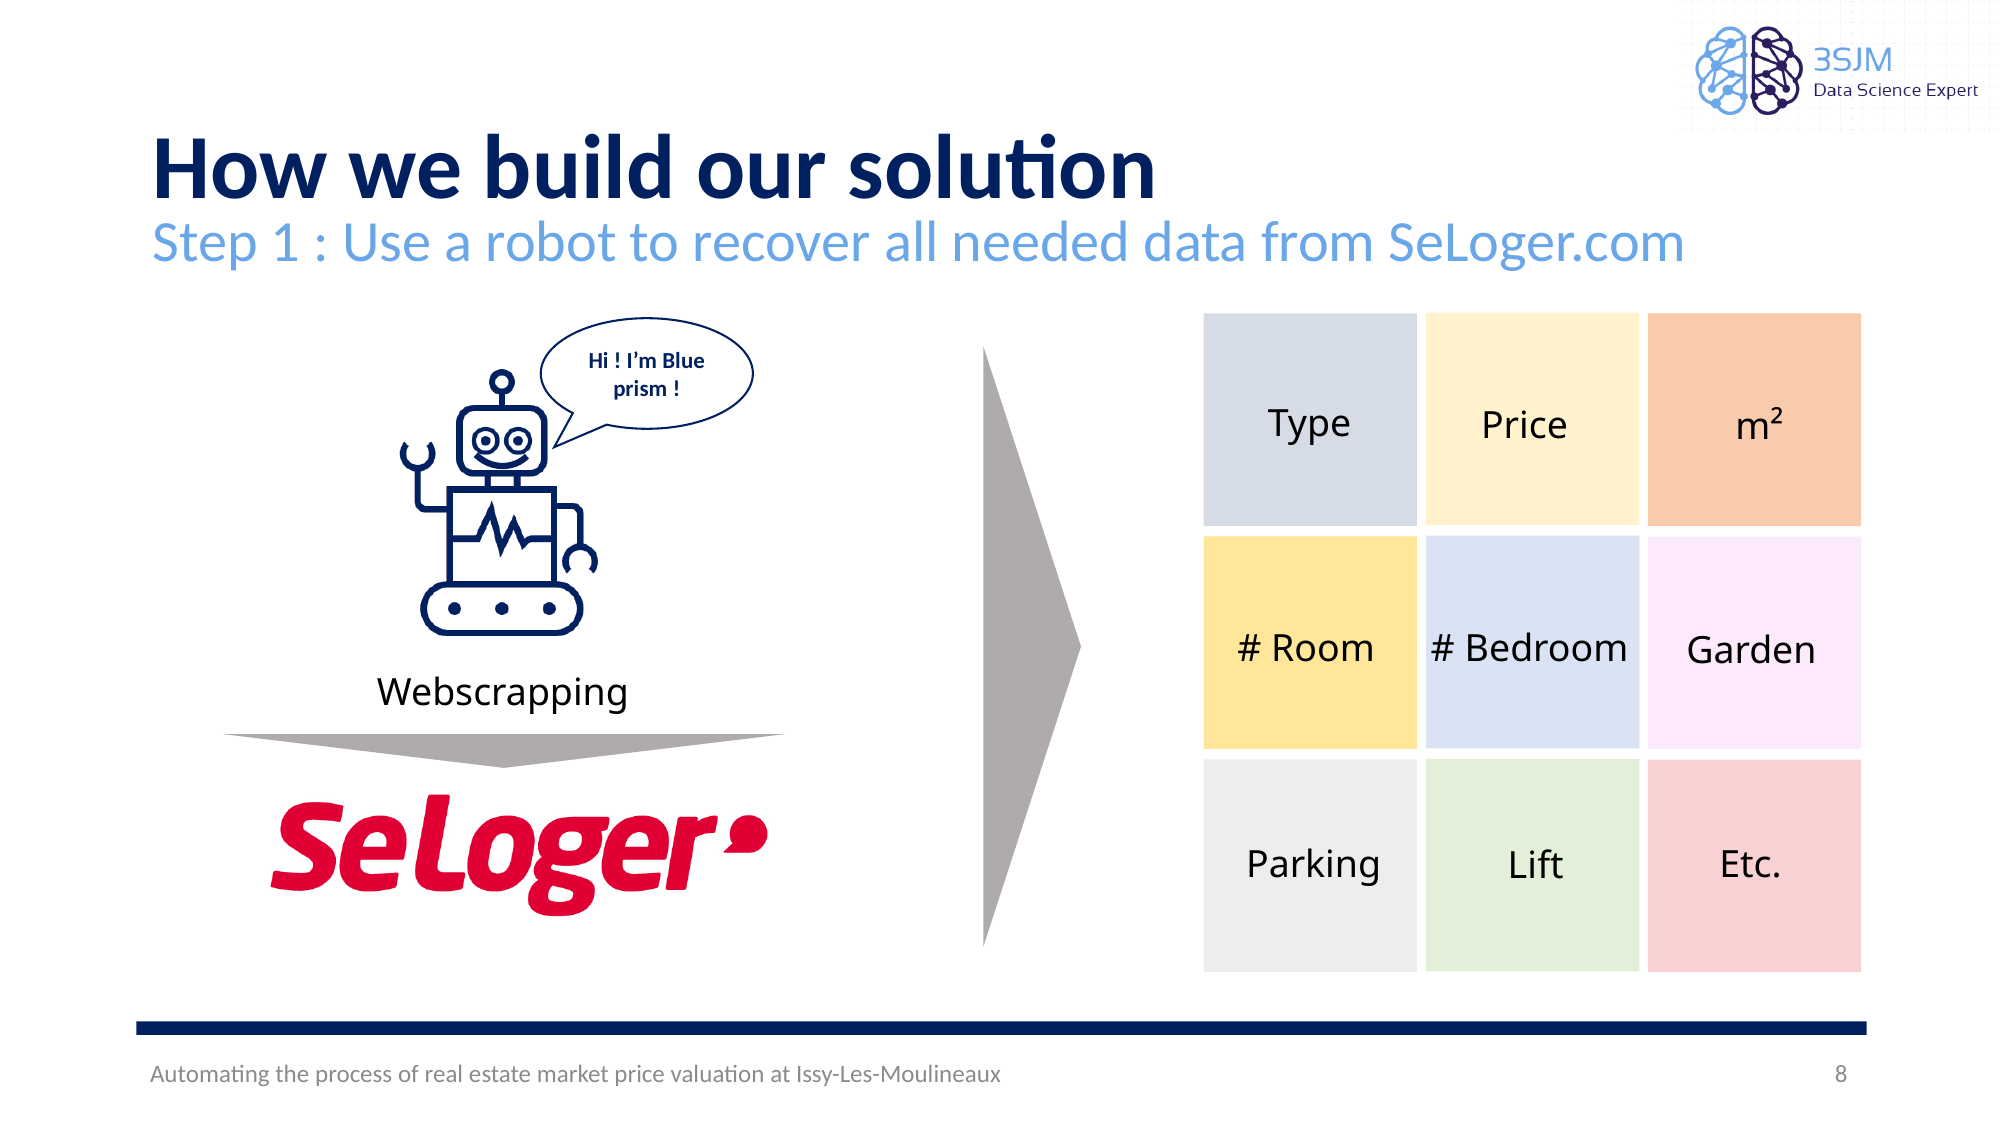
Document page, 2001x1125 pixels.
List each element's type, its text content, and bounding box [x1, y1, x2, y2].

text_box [345, 349, 658, 662]
text_box [1425, 676, 1640, 749]
text_box [1647, 759, 1862, 973]
slide_number 8 [1412, 1042, 1863, 1103]
text_box [1425, 758, 1640, 972]
text_box Lift [1429, 833, 1642, 894]
text_box Etc. [1644, 832, 1857, 893]
picture [1677, 0, 2000, 134]
text_box Garden [1671, 618, 1832, 679]
text_box [1647, 312, 1862, 527]
text_box Step 1 : Use a robot to recover all needed data from SeLoger.com [137, 133, 1863, 352]
text_box [1203, 535, 1418, 750]
text_box Webscrapping [225, 660, 781, 719]
text_box m² [1720, 394, 1799, 455]
text_box [1647, 535, 1862, 750]
text_box Type [1253, 391, 1367, 451]
text_box # Bedroom [1415, 616, 1644, 676]
text_box [1425, 535, 1640, 616]
text_box [1203, 312, 1418, 527]
text_box # Room [1222, 616, 1390, 676]
text_box Hi ! I’m Blue prism ! [550, 317, 754, 430]
text_box [1425, 352, 1640, 526]
picture [195, 719, 843, 938]
text_box Parking [1231, 832, 1397, 893]
title How we build our solution [137, 59, 1863, 133]
text_box [1203, 758, 1418, 973]
text_box [982, 352, 1083, 947]
text_box Price [1466, 393, 1584, 454]
footer Automating the process of real estate market price valuation at Issy-Les-Moulineaux [135, 1042, 1089, 1103]
